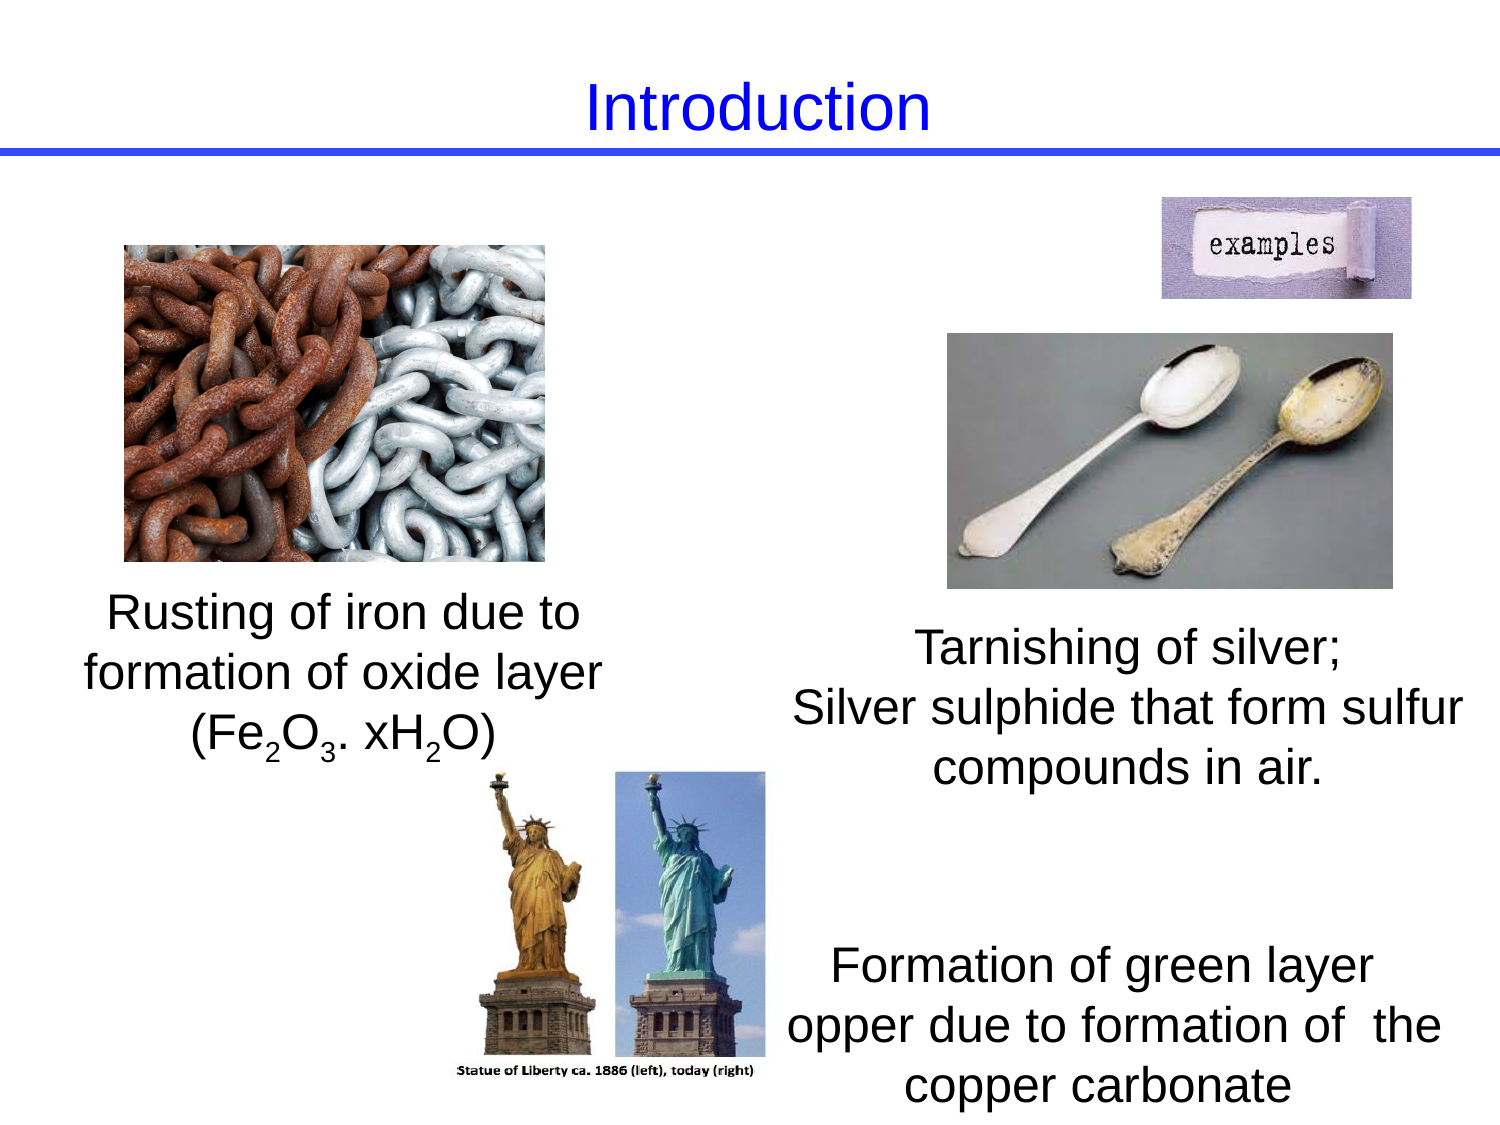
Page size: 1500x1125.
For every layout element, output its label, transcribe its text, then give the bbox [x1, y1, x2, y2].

text_box Formation of green layer copper due to formation of the copper carbonate [732, 925, 1473, 1125]
picture [947, 333, 1393, 589]
picture [442, 766, 787, 1084]
text_box Tarnishing of silver; Silver sulphide that form sulfur compounds in air. [732, 606, 1500, 802]
text_box Rusting of iron due to formation of oxide layer (Fe2O3. xH2O) [0, 572, 694, 776]
picture [124, 245, 545, 562]
picture [1161, 197, 1412, 299]
text_box Introduction [569, 56, 958, 152]
